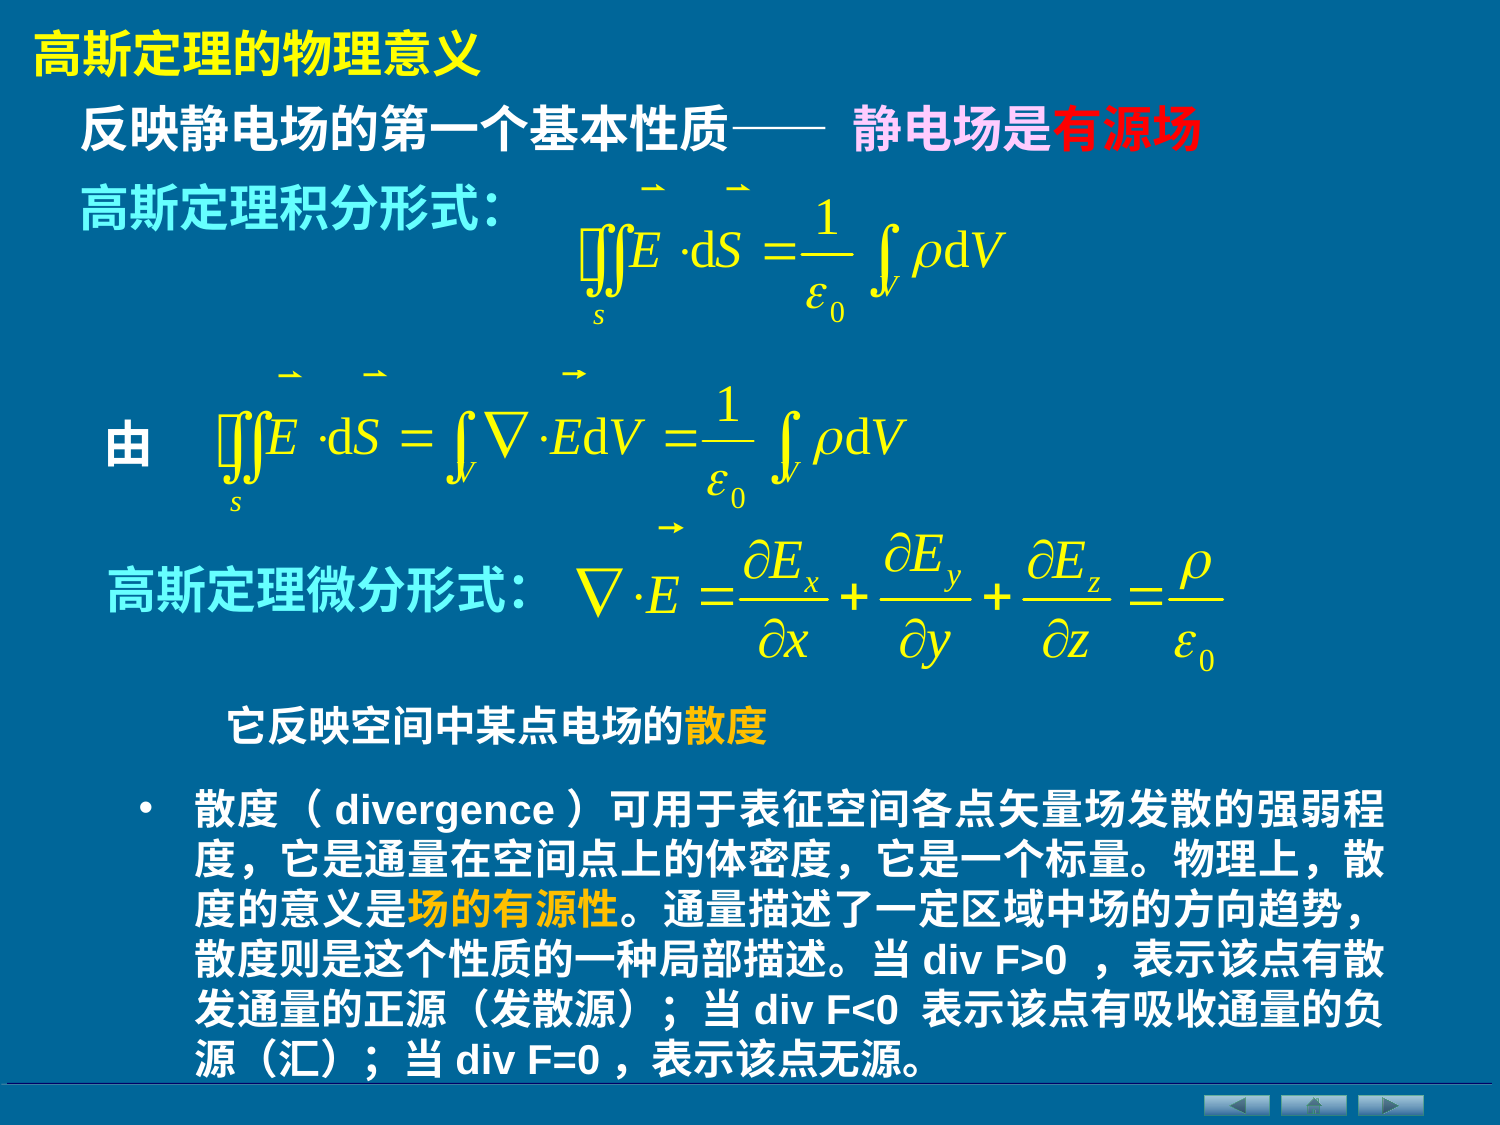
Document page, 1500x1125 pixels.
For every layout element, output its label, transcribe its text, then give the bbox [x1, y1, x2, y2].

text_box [569, 516, 1233, 684]
text_box 由 [88, 404, 169, 480]
text_box 它反映空间中某点电场的散度 [210, 692, 784, 758]
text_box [206, 370, 919, 525]
text_box 散度（divergence）可用于表征空间各点矢量场发散的强弱程度，它是通量在空间点上的体密度，它是一个标量。物理上，散度的意义是场的有源性。通量描述了一定区域中场的方向趋势，散度则是这个性质的一种局部描述。当div F>0 ，表示该点有散发通量的正源（发散源）；当div F<0 表示该点有吸收通量的负源（汇）；当div F=0，表示该点无源。 [123, 775, 1400, 1090]
text_box 高斯定理的物理意义 [17, 14, 785, 90]
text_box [569, 184, 1018, 339]
text_box 高斯定理微分形式： [91, 550, 564, 626]
text_box 反映静电场的第一个基本性质—— 静电场是有源场 高斯定理积分形式： [64, 90, 1459, 402]
